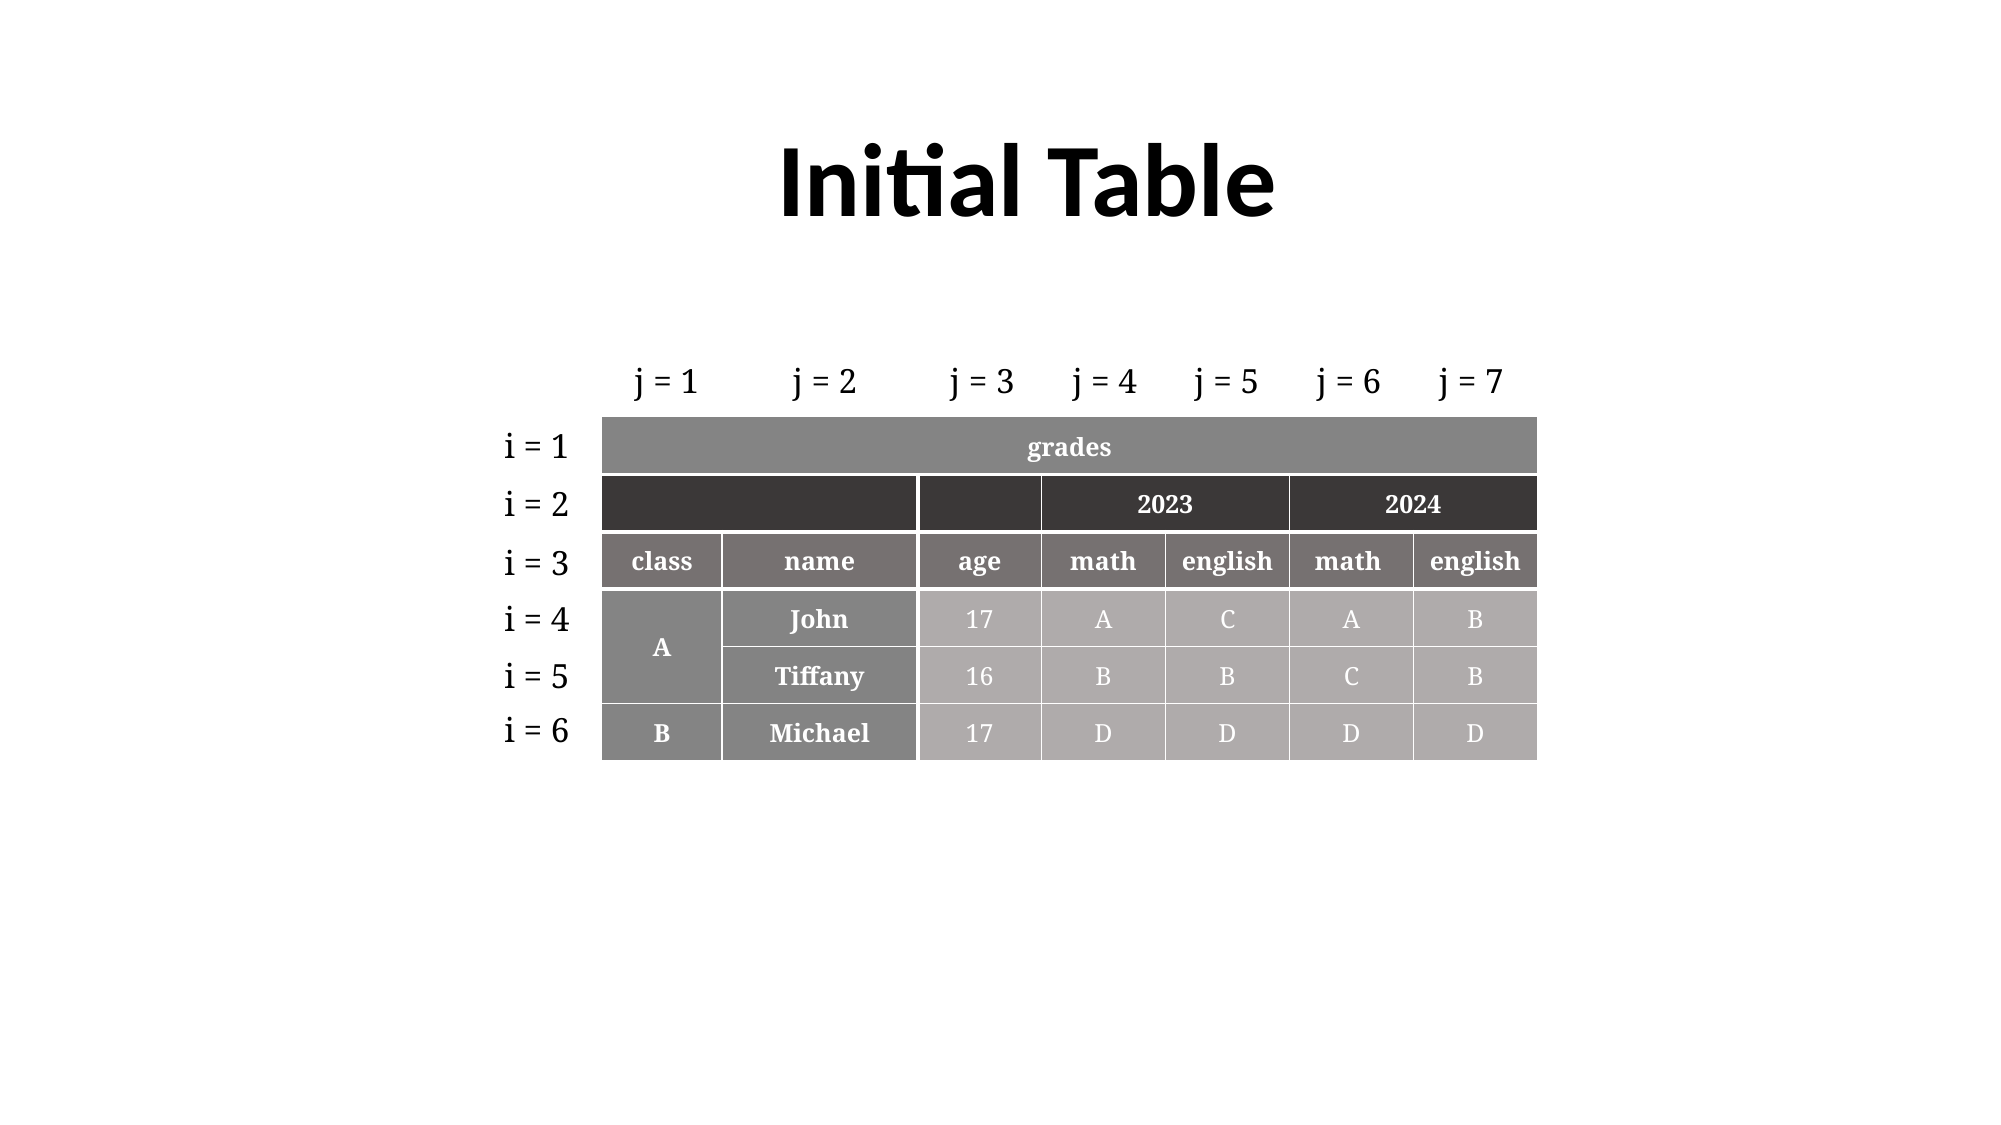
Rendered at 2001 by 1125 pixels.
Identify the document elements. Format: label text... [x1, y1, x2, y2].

table_cell math [1042, 534, 1165, 587]
text_box j = 6 [1302, 352, 1401, 408]
text_box i = 1 [489, 417, 637, 473]
table_cell class [637, 534, 721, 587]
text_box i = 4 [489, 590, 637, 646]
table_cell C [1290, 647, 1413, 703]
table_cell B [1042, 647, 1165, 703]
table_cell english [1414, 534, 1537, 587]
table_cell Michael [723, 704, 916, 760]
table_cell B [602, 704, 721, 760]
text_box i = 3 [489, 534, 637, 590]
table_cell C [1166, 591, 1289, 646]
text_box i = 6 [489, 701, 637, 757]
text_box Initial Table [762, 104, 1452, 245]
table_cell age [920, 534, 1041, 587]
text_box j = 4 [1057, 352, 1157, 408]
table_cell D [1290, 704, 1413, 760]
table_cell A [1042, 591, 1165, 646]
table_cell Tiffany [723, 647, 916, 703]
table_cell D [1166, 704, 1289, 760]
table_cell 17 [920, 591, 1041, 646]
table_header grades [637, 417, 1537, 473]
text_box i = 2 [489, 476, 637, 531]
table_cell John [723, 591, 916, 646]
text_box j = 3 [935, 352, 1034, 408]
text_box j = 2 [778, 352, 877, 408]
table_cell B [1166, 647, 1289, 703]
table_cell B [1414, 647, 1537, 703]
table_cell D [1042, 704, 1165, 760]
table_cell 2024 [1290, 476, 1537, 530]
table_cell english [1166, 534, 1289, 587]
table_cell math [1290, 534, 1413, 587]
text_box i = 5 [489, 647, 637, 701]
table_cell 16 [920, 647, 1041, 703]
table_cell 17 [920, 704, 1041, 760]
table_cell D [1414, 704, 1537, 760]
table_cell name [723, 534, 916, 587]
table_cell B [1414, 591, 1537, 646]
text_box j = 7 [1424, 352, 1523, 408]
table_cell A [602, 591, 721, 703]
table_cell [920, 476, 1041, 530]
table_cell A [1290, 591, 1413, 646]
table_cell 2023 [1042, 476, 1289, 530]
table_cell [637, 476, 916, 530]
text_box j = 1 [619, 352, 719, 408]
text_box j = 5 [1179, 352, 1279, 408]
